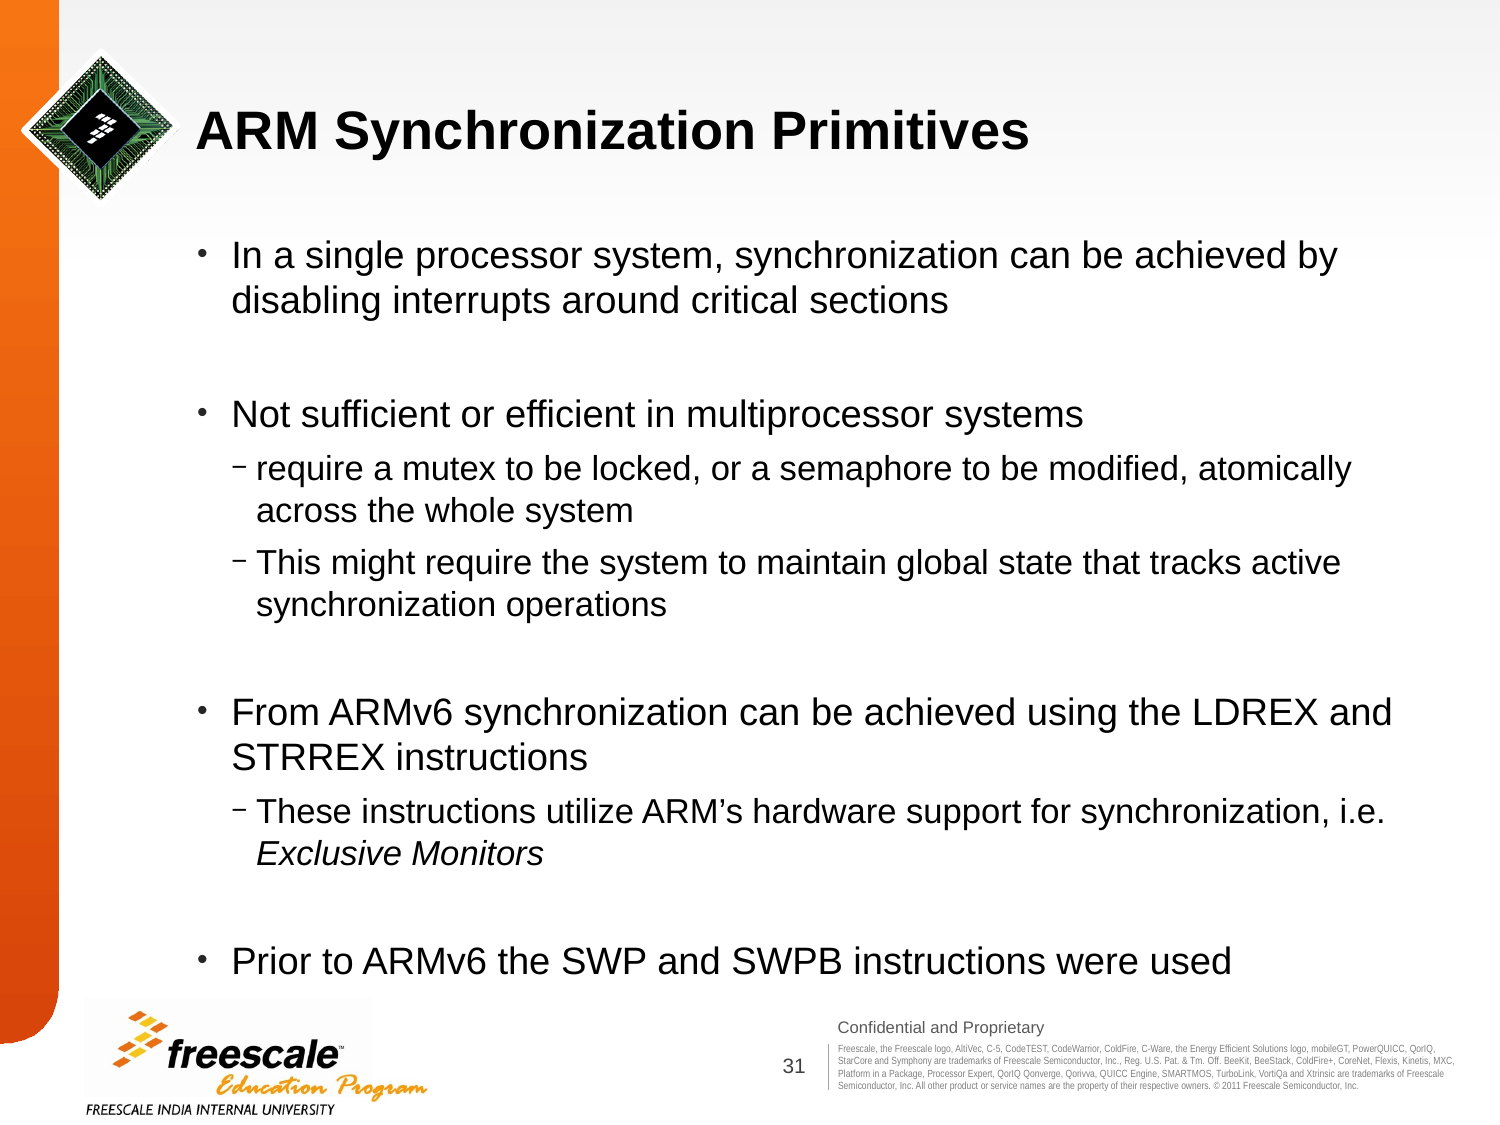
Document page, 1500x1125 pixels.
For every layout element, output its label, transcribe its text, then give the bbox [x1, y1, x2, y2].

picture [104, 129, 180, 208]
picture [30, 57, 172, 199]
list In a single processor system, synchronization can be achieved by disabling interrupts around critical sections Not sufficient or efficient in multiprocessor systems require a mutex to be locked, or a semaphore to be modified, atomically across the whole system This might require the system to maintain global state that tracks active synchronization operations From ARMv6 synchronization can be achieved using the LDREX and STRREX instructions These instructions utilize ARM’s hardware support for synchronization, i.e. Exclusive Monitors Prior to ARMv6 the SWP and SWPB instructions were used [182, 222, 1445, 995]
picture [23, 135, 98, 208]
picture [106, 50, 180, 122]
picture [77, 997, 435, 1123]
picture [23, 50, 97, 126]
title ARM Synchronization Primitives [180, 73, 1452, 182]
